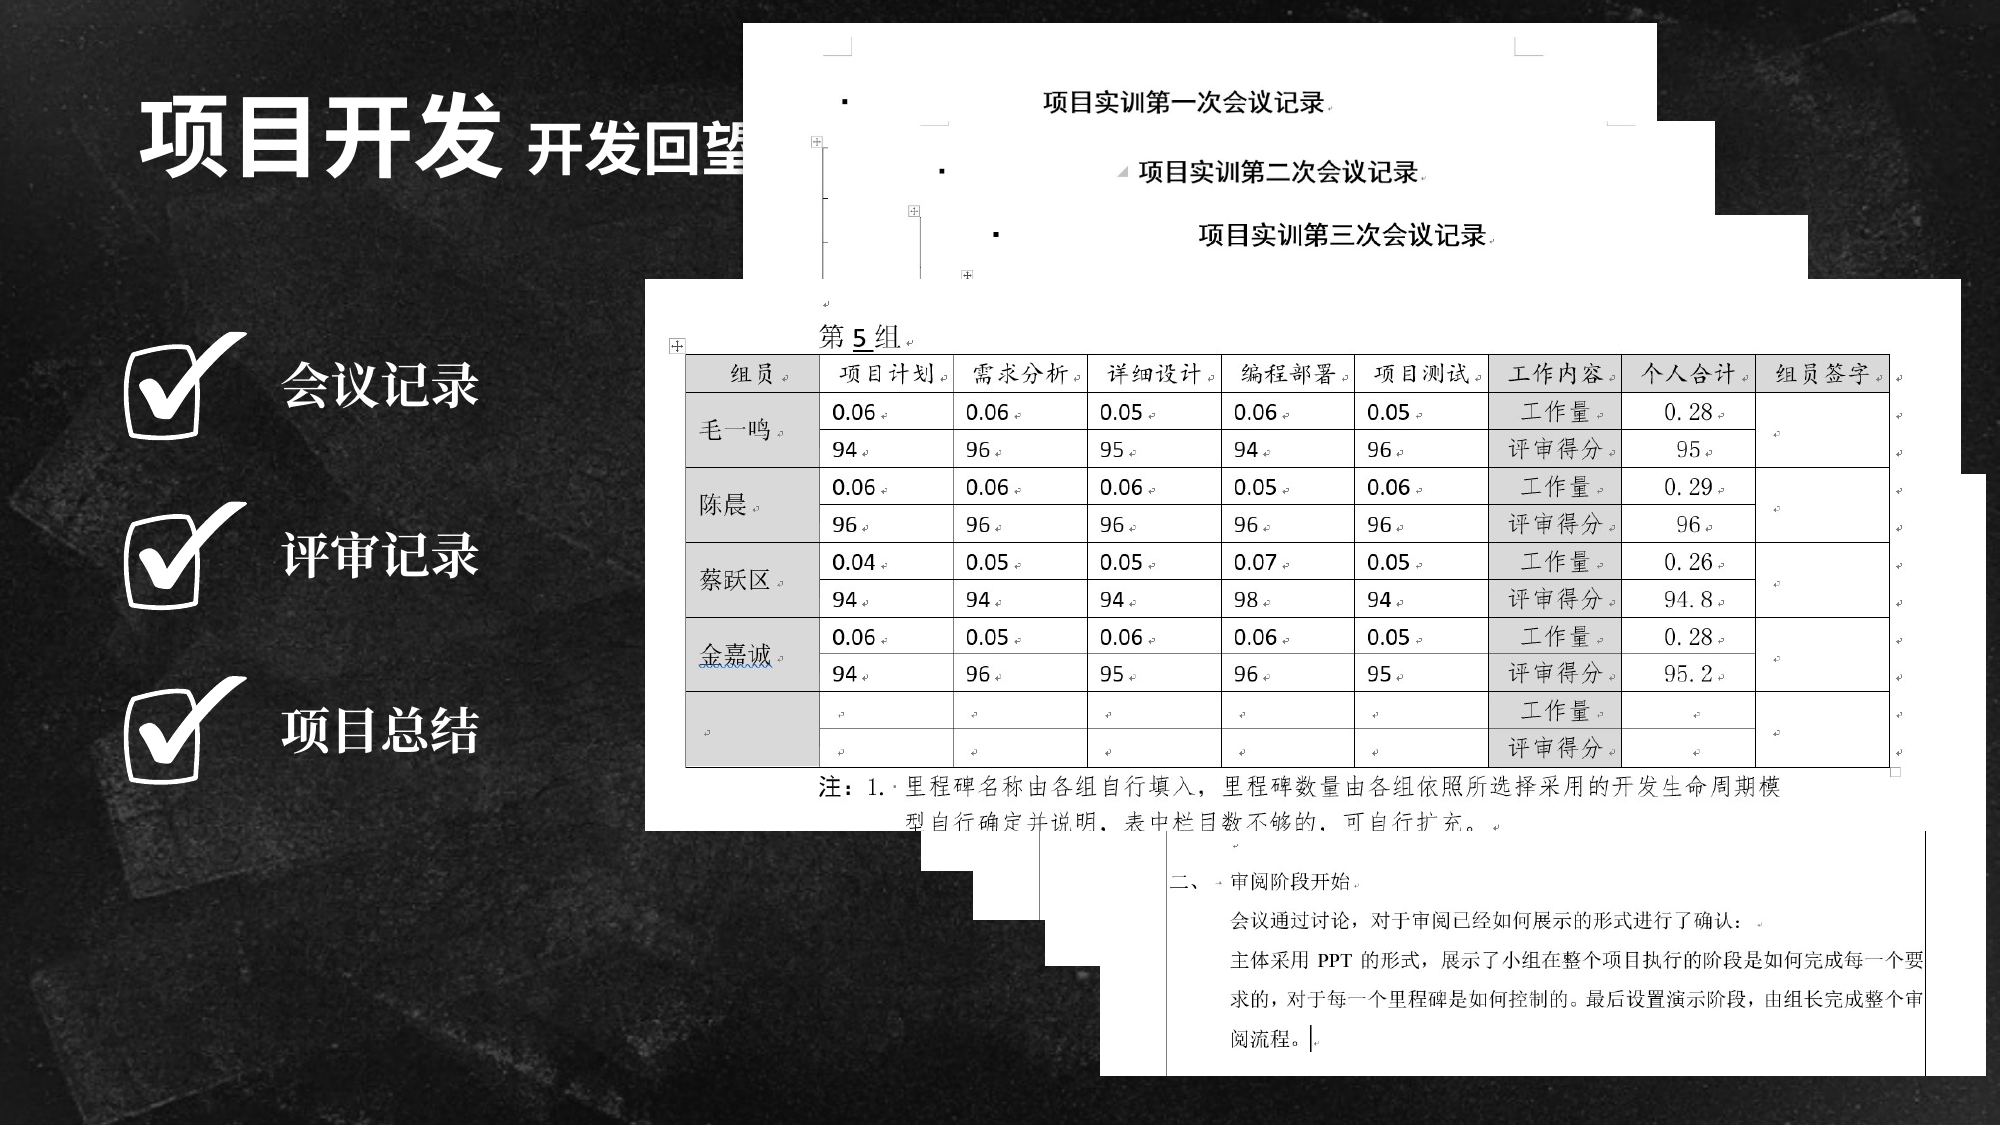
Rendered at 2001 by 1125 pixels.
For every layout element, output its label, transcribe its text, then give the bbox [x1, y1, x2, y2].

text_box 会议记录 [265, 347, 645, 423]
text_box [121, 493, 240, 611]
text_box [121, 323, 240, 441]
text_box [121, 667, 240, 785]
text_box 项目总结 [265, 691, 645, 767]
text_box 评审记录 [265, 517, 645, 592]
picture [645, 37, 1986, 1076]
title 项目开发 开发回望 [123, 66, 737, 216]
